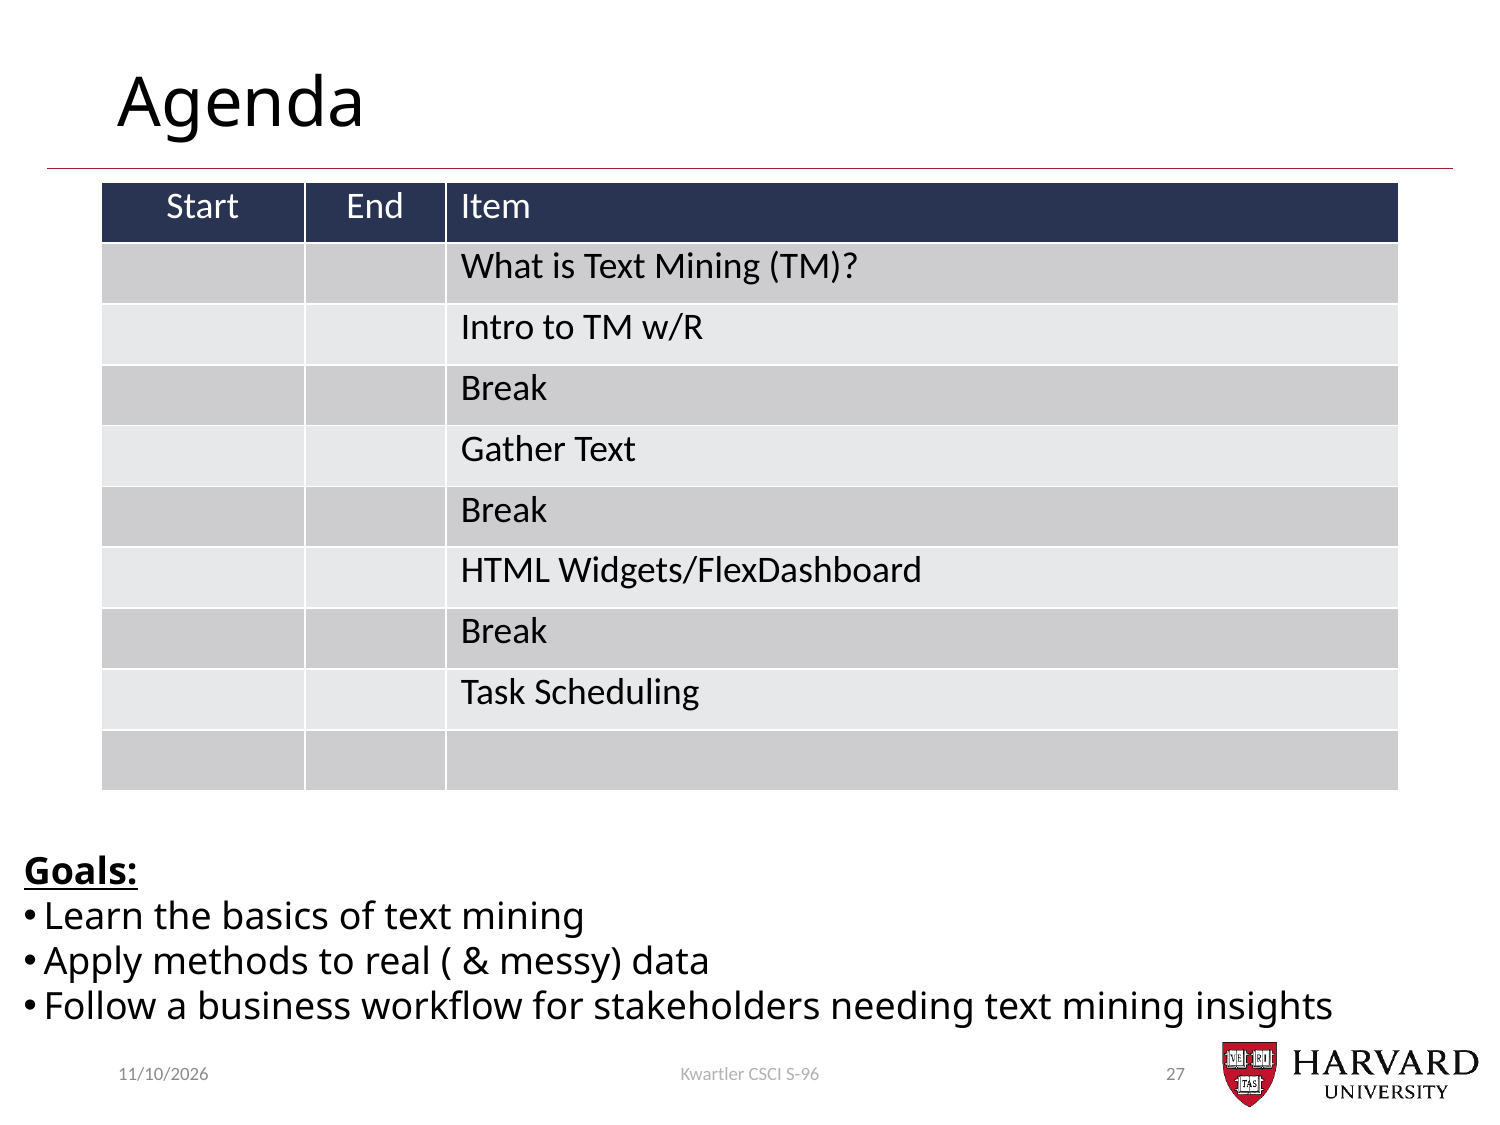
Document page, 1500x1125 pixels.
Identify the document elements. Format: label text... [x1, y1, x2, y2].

picture [1200, 1024, 1500, 1125]
table_cell [306, 670, 445, 729]
table_cell Break [447, 609, 1398, 668]
table_cell [102, 426, 304, 486]
table_cell [102, 670, 304, 729]
table_cell [306, 609, 445, 668]
table_cell [102, 731, 304, 790]
text_box Goals: Learn the basics of text mining Apply methods to real ( & messy) data Follow a business workflow for stakeholders needing text mining insights [8, 839, 1350, 1035]
table_cell [102, 487, 304, 546]
slide_number 27 [1059, 1042, 1200, 1103]
table_cell [306, 366, 445, 425]
table_header Item [447, 183, 1398, 242]
table_cell [306, 305, 445, 364]
table_cell [306, 426, 445, 486]
table_cell [102, 609, 304, 668]
table_cell [102, 305, 304, 364]
table_cell Gather Text [447, 426, 1398, 486]
table_cell Intro to TM w/R [447, 305, 1398, 364]
table_cell [102, 366, 304, 425]
table_header End [306, 183, 445, 242]
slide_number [103, 1042, 441, 1103]
table_header Start [102, 183, 304, 242]
title Agenda [103, 59, 1397, 157]
table_cell Break [447, 366, 1398, 425]
table_cell [306, 548, 445, 607]
table_cell [306, 731, 445, 790]
table_cell HTML Widgets/FlexDashboard [447, 548, 1398, 607]
table_cell [102, 548, 304, 607]
table_cell Break [447, 487, 1398, 546]
table_cell What is Text Mining (TM)? [447, 244, 1398, 303]
table_cell [102, 244, 304, 303]
table_cell Task Scheduling [447, 670, 1398, 729]
table_cell [306, 487, 445, 546]
table_cell [447, 731, 1398, 790]
table_cell [306, 244, 445, 303]
footer Kwartler CSCI S-96 [496, 1042, 1004, 1103]
